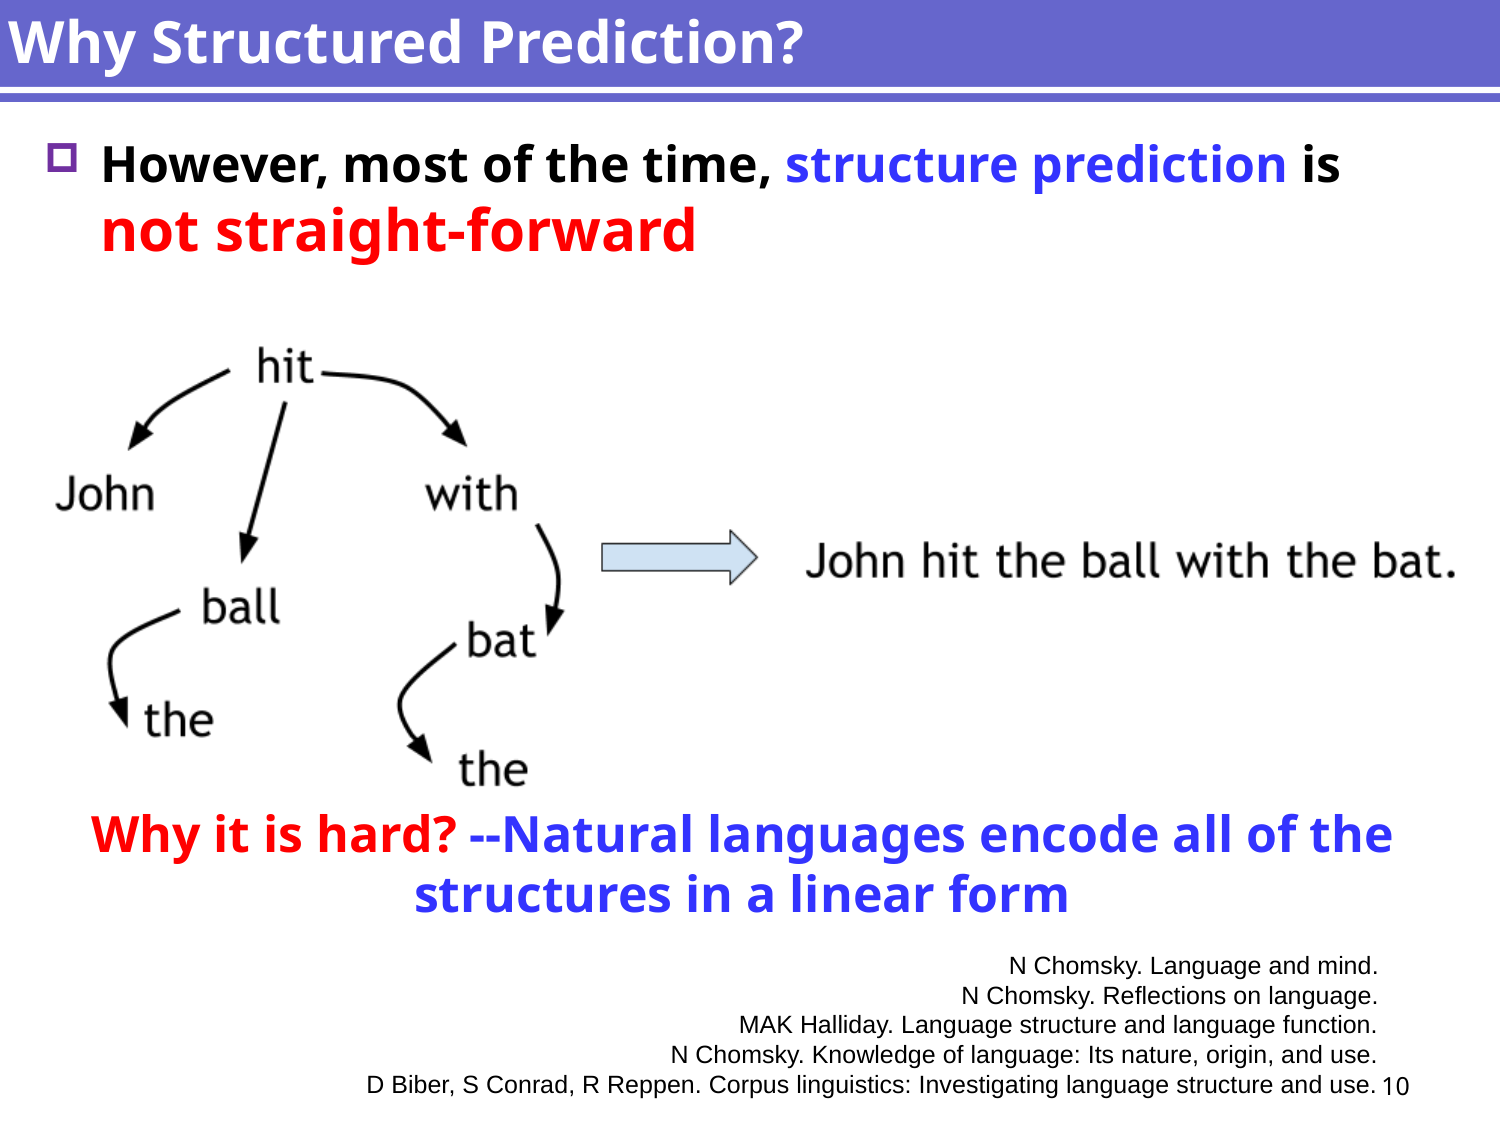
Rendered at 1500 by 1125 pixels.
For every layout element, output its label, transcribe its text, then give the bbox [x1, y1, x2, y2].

title Why Structured Prediction? [0, 7, 1309, 73]
list However, most of the time, structure prediction is not straight-forward [29, 125, 1447, 296]
picture [0, 297, 1500, 828]
slide_number 10 [1293, 1058, 1425, 1112]
text_box N Chomsky. Language and mind. N Chomsky. Reflections on language. MAK Halliday. Language structure and language function. N Chomsky. Knowledge of language: Its nature, origin, and use. D Biber, S Conrad, R Reppen. Corpus linguistics: Investigating language structure and use. [329, 941, 1395, 1107]
text_box Why it is hard? --Natural languages encode all of the structures in a linear form [63, 836, 1422, 881]
list However, most of the time, structure prediction is not straight-forward [29, 836, 1447, 1047]
